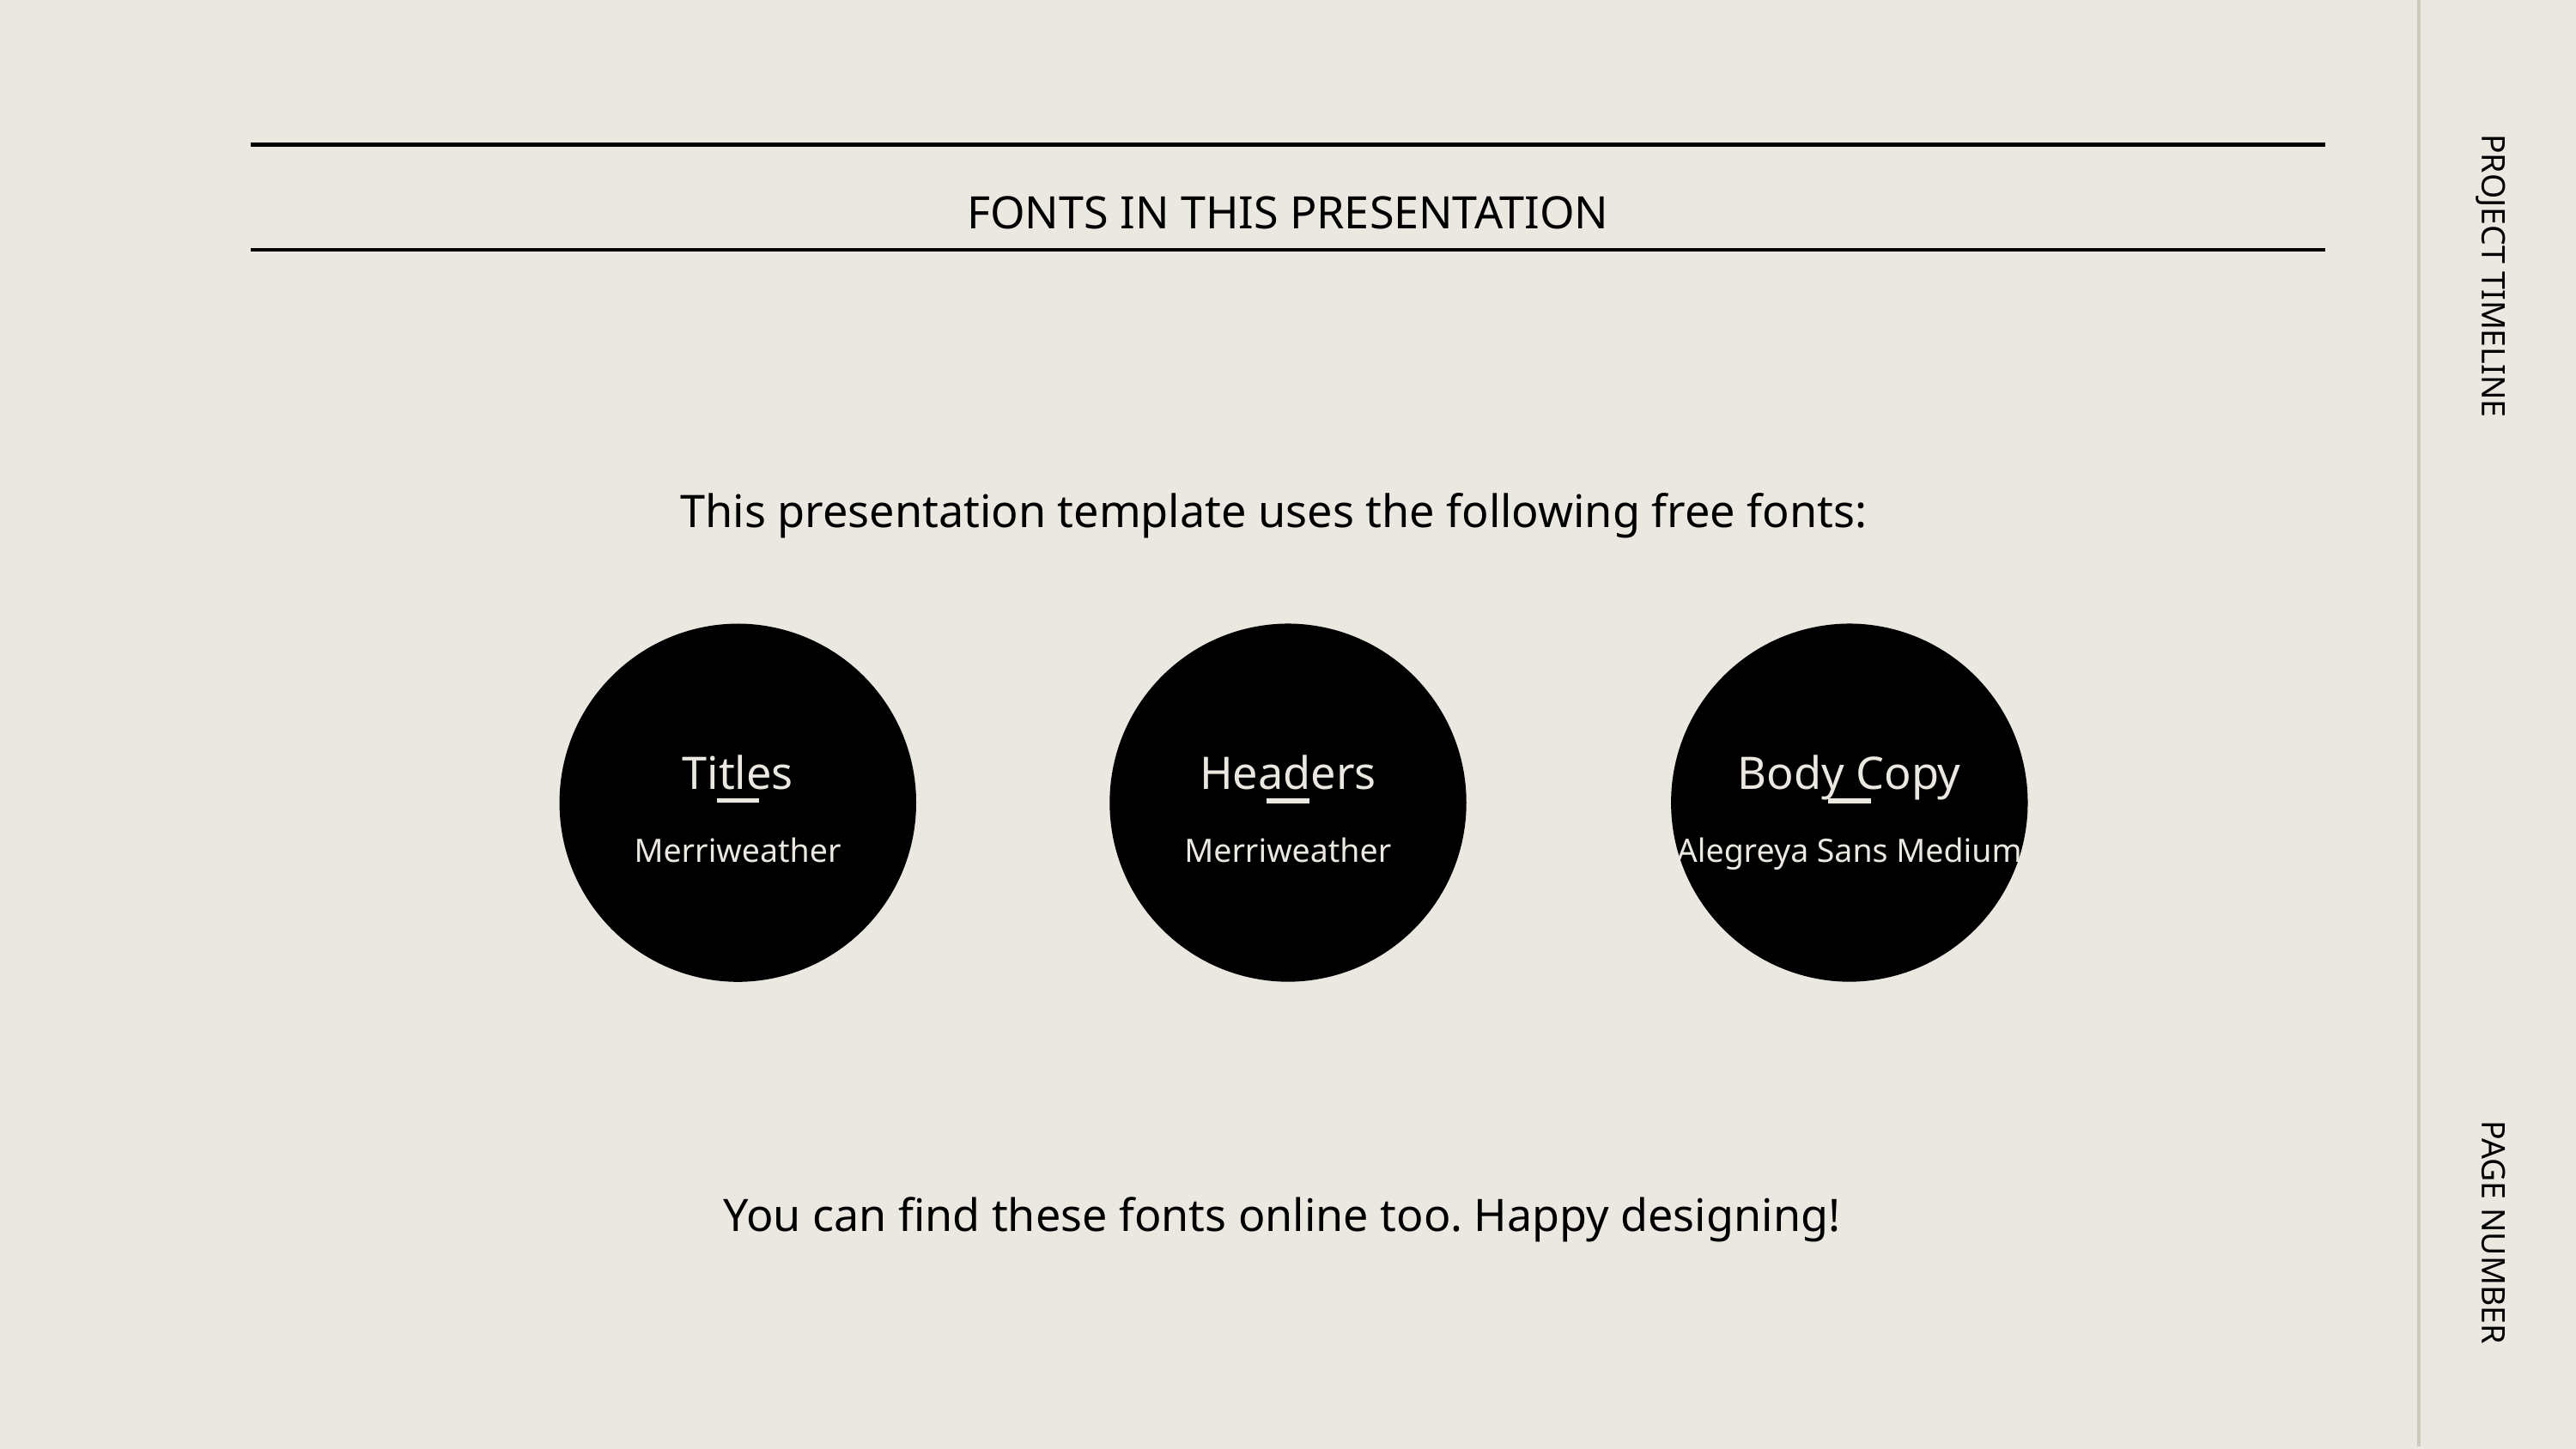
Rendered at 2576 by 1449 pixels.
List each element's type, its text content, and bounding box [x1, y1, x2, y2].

text_box This presentation template uses the following free fonts: [335, 458, 2213, 537]
text_box FONTS IN THIS PRESENTATION [723, 173, 1853, 238]
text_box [2482, 104, 2523, 1345]
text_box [1658, 623, 2040, 982]
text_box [1109, 623, 1467, 982]
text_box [559, 623, 917, 983]
text_box You can find these fonts online too. Happy designing! [265, 1167, 2311, 1240]
